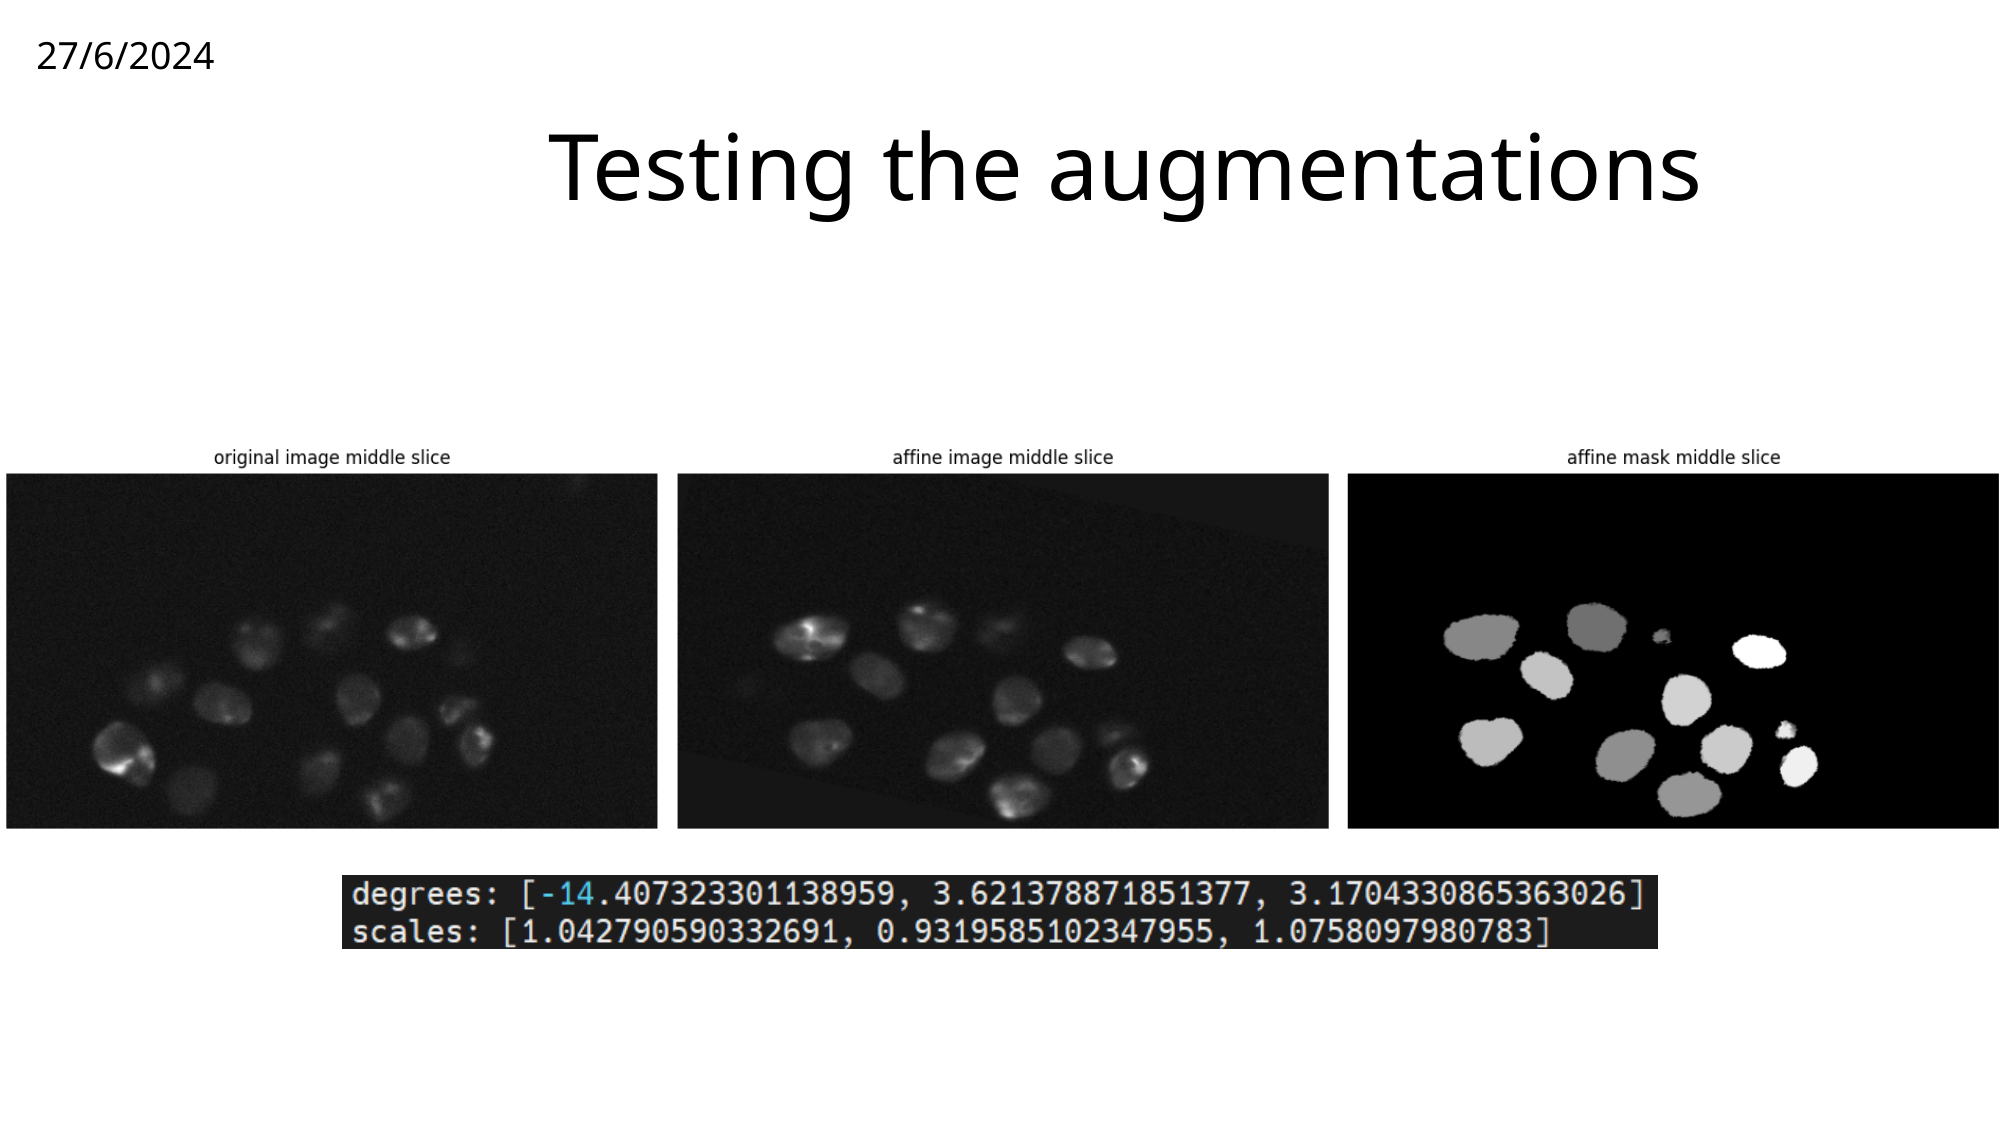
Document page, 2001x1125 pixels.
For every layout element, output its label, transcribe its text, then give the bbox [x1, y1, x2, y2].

picture [0, 445, 2000, 836]
picture [341, 874, 1659, 950]
text_box 27/6/2024 [21, 24, 1022, 85]
text_box Testing the augmentations [533, 101, 1752, 227]
